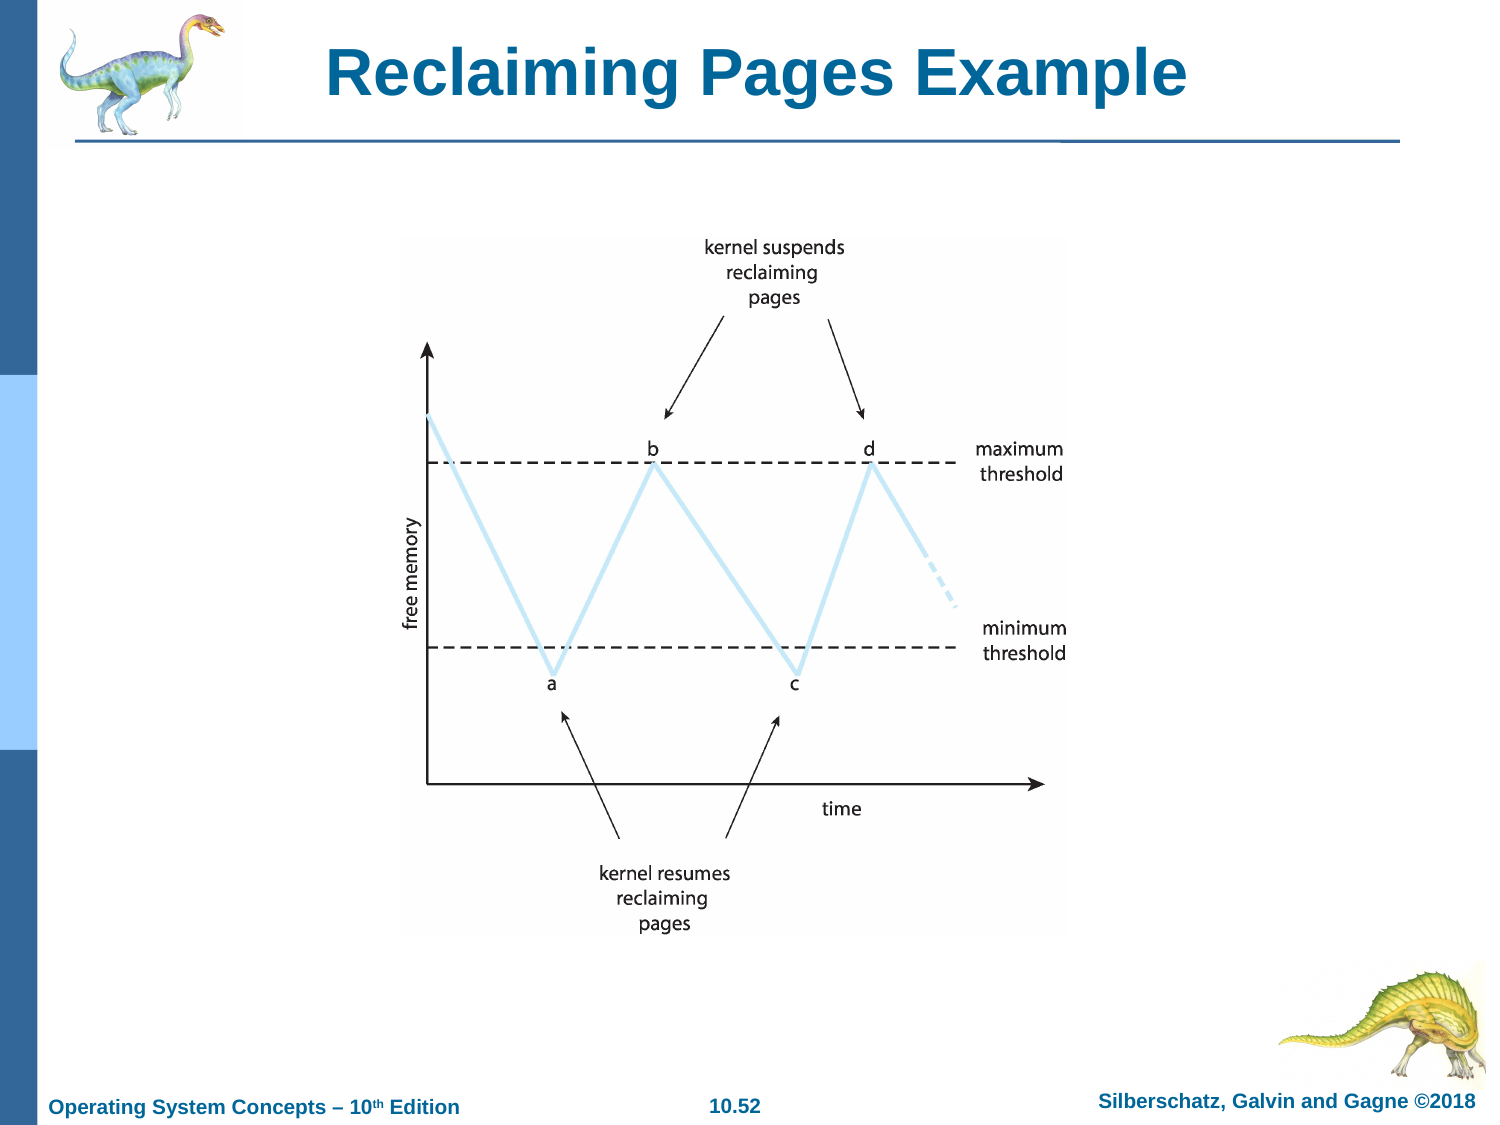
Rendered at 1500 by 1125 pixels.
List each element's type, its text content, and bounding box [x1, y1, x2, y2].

title Reclaiming Pages Example [138, 21, 1395, 117]
picture [1275, 959, 1486, 1090]
picture [399, 236, 1068, 936]
picture [46, 0, 243, 149]
